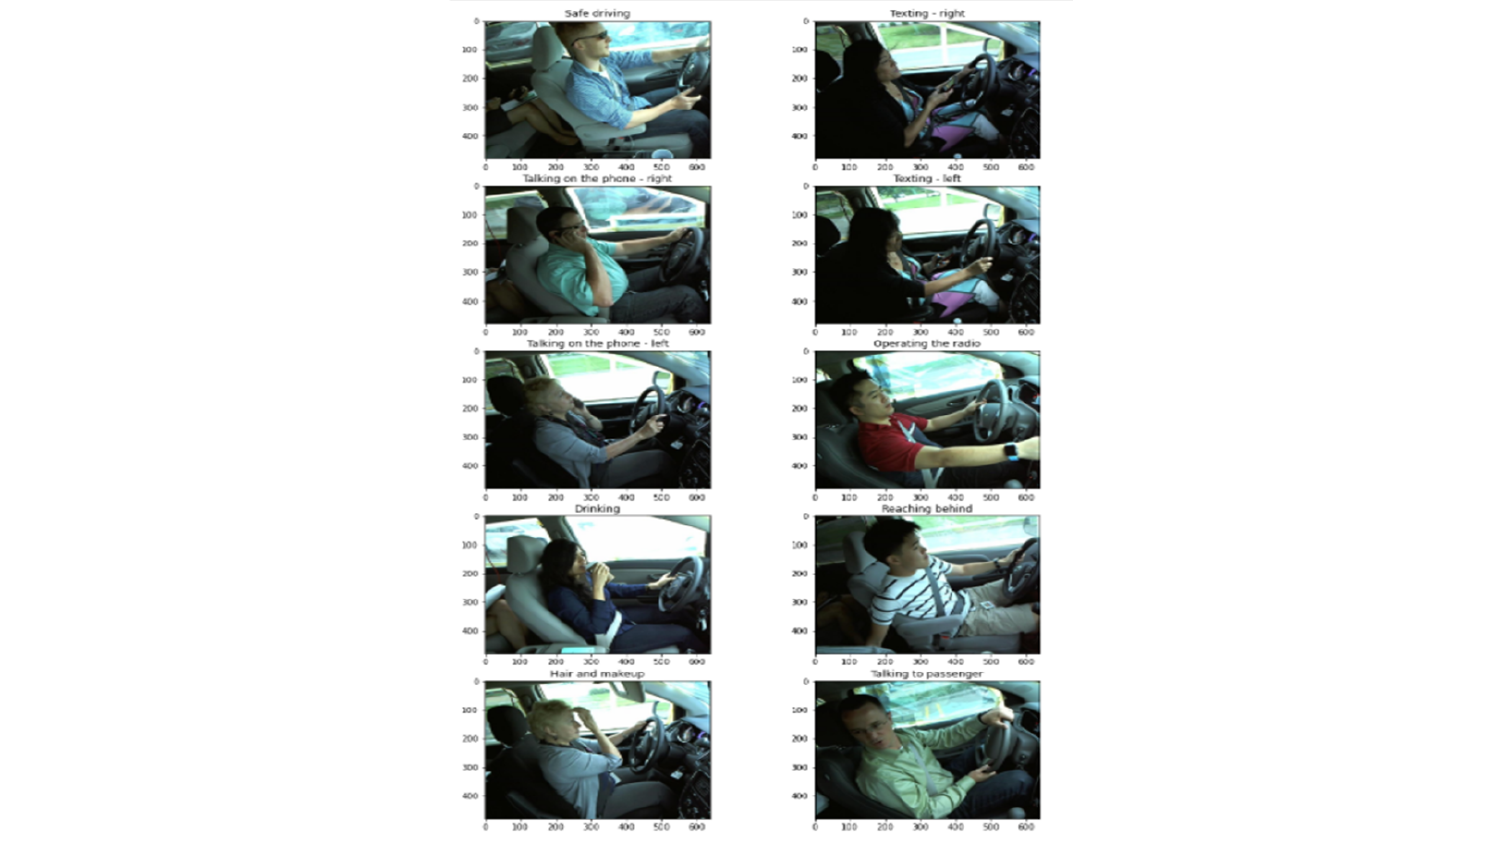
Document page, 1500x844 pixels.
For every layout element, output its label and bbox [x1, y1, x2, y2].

picture [427, 0, 1073, 844]
